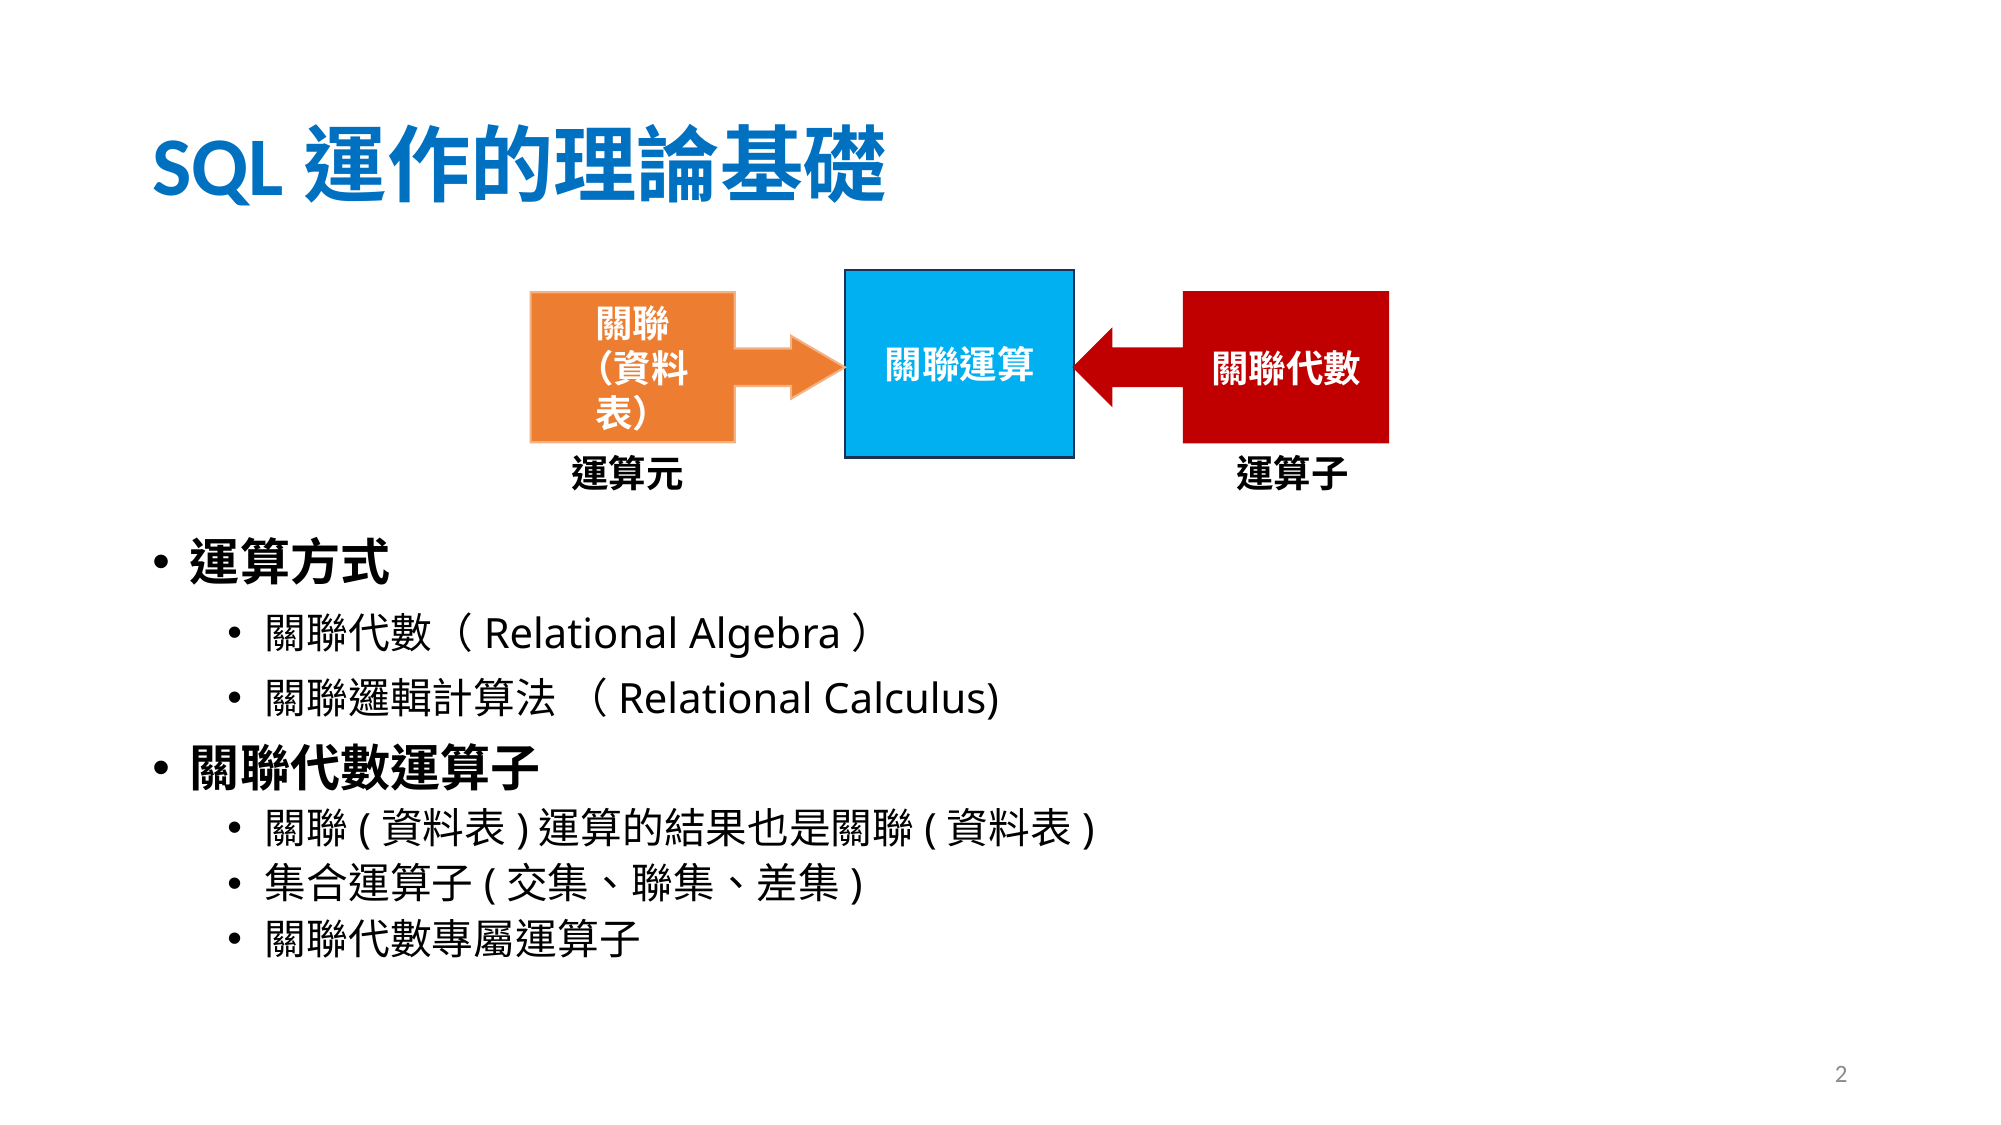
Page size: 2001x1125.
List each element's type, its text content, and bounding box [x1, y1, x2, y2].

title SQL運作的理論基礎 [137, 59, 1863, 278]
text_box 關聯運算 [844, 269, 1075, 459]
text_box 運算子 [1221, 442, 1364, 502]
slide_number 2 [1412, 1042, 1863, 1103]
text_box 關聯 （資料表） [529, 291, 847, 444]
list 運算方式 關聯代數（Relational Algebra） 關聯邏輯計算法 （Relational Calculus) 關聯代數運算子 關聯(資料表)運算的結果也是關聯(資料表) 集合運算子(交集、聯集、差集) 關聯代數專屬運算子 [137, 299, 1863, 1014]
text_box 關聯代數 [1072, 291, 1390, 444]
text_box 運算元 [556, 442, 699, 502]
